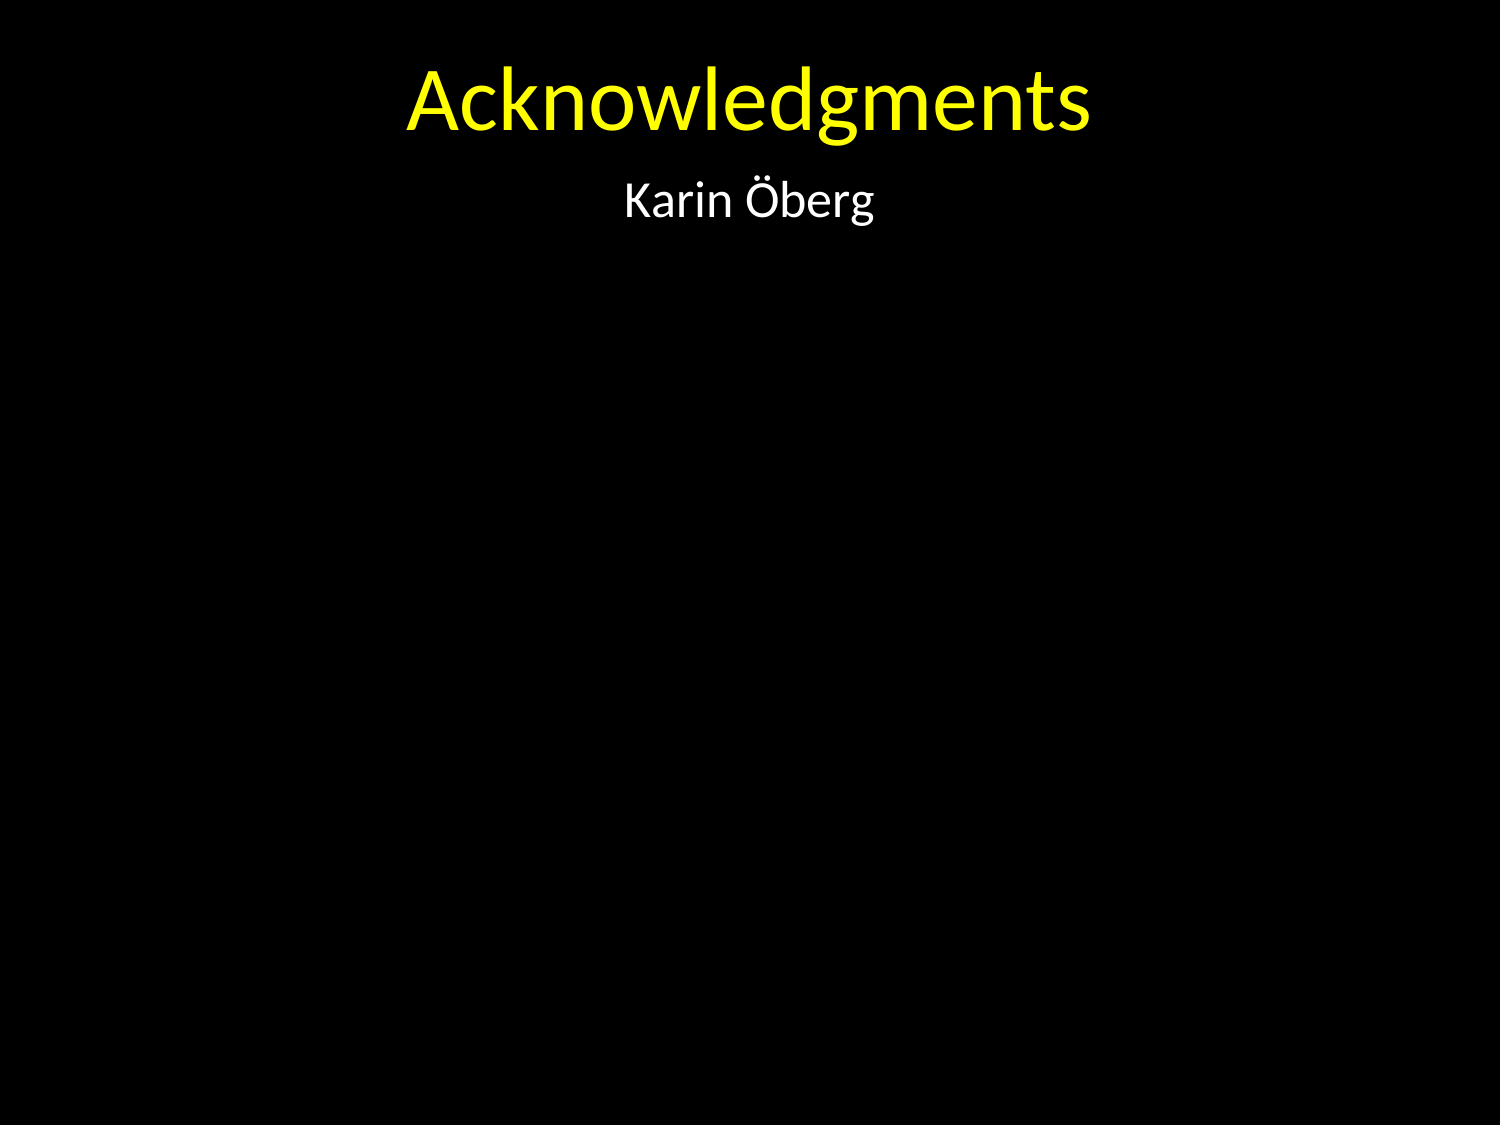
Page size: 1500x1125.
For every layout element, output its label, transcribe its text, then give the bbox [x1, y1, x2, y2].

list Karin Öberg [75, 188, 1425, 1095]
title Acknowledgments [75, 0, 1425, 188]
